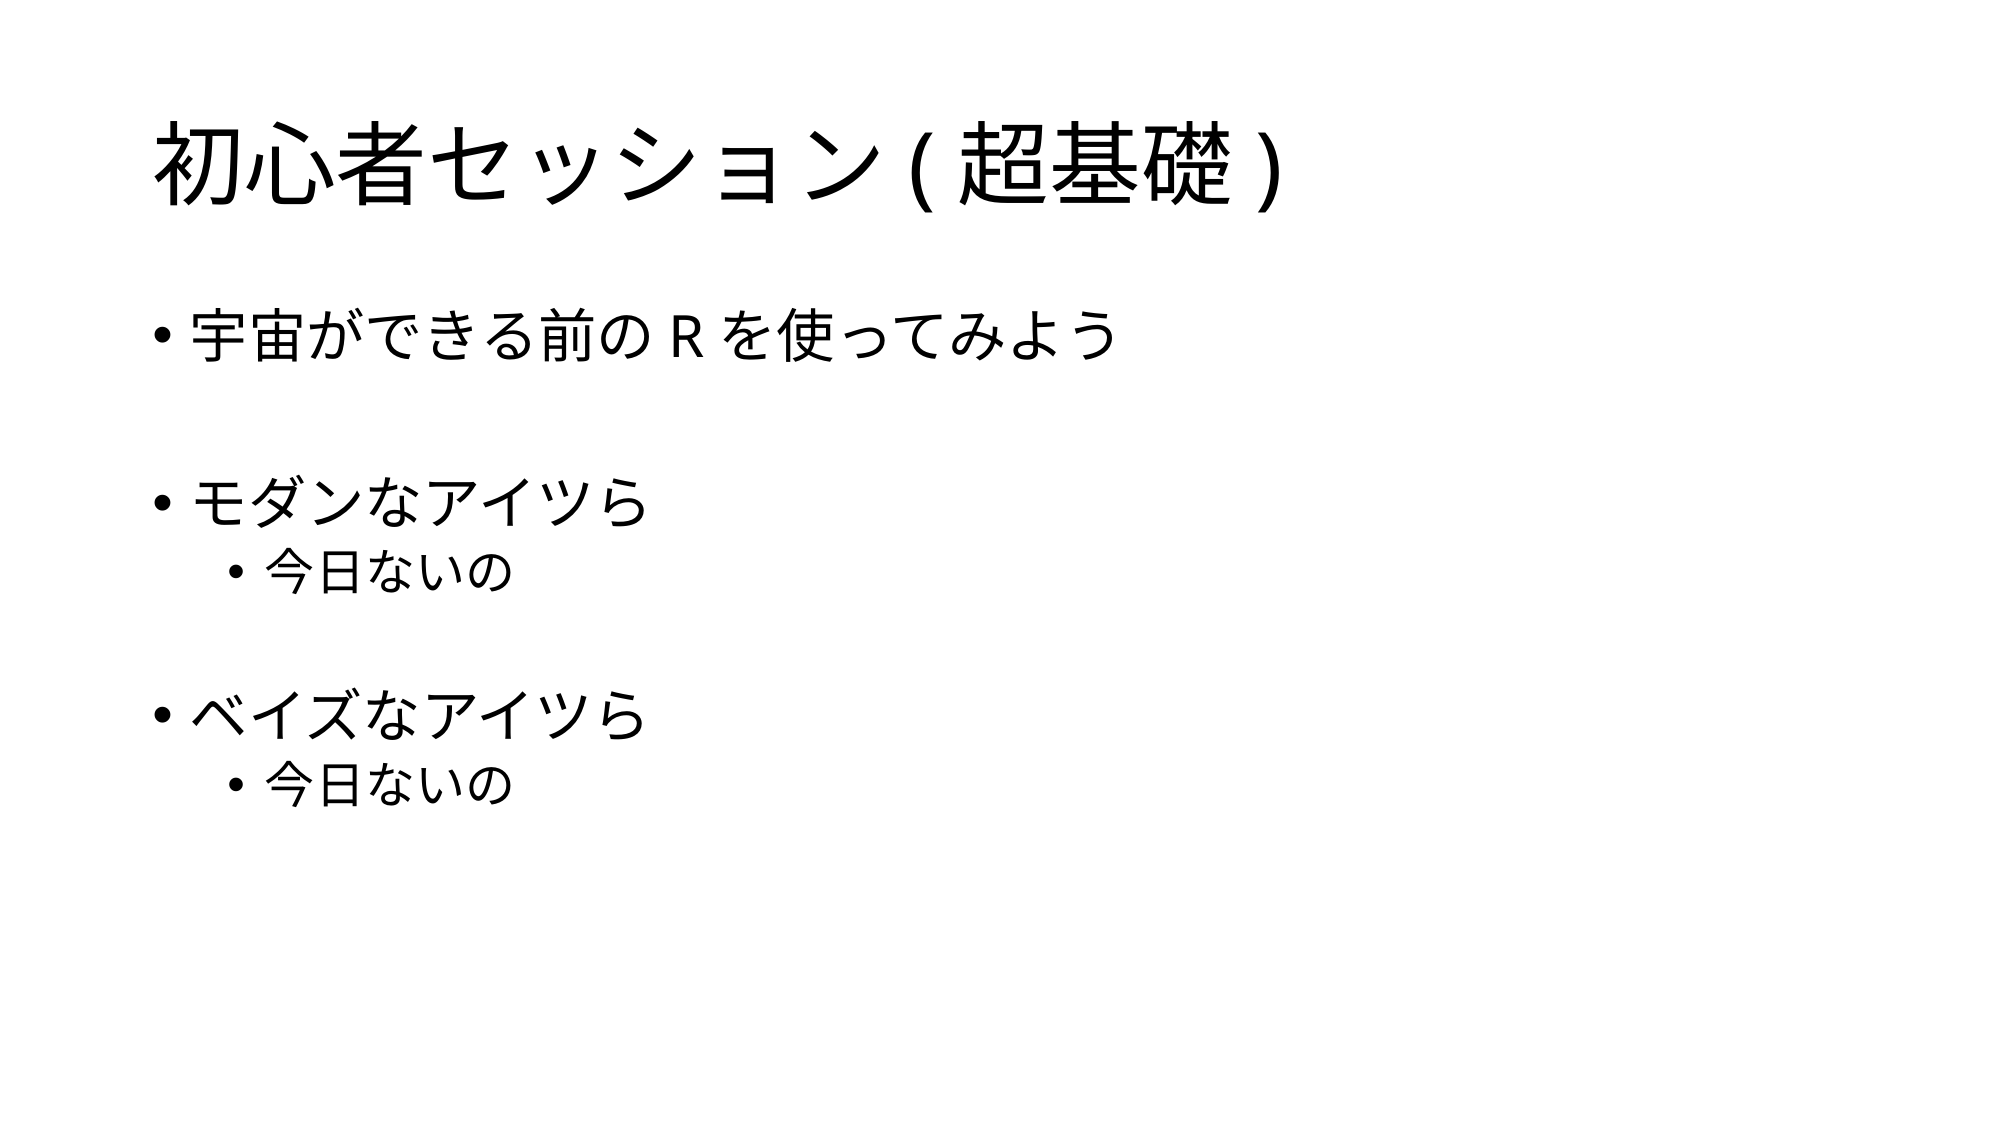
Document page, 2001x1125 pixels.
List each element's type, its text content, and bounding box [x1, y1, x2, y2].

title 初心者セッション(超基礎) [137, 59, 1863, 278]
text_box 宇宙ができる前のRを使ってみよう モダンなアイツら 今日ないの ベイズなアイツら 今日ないの [137, 299, 1863, 1014]
